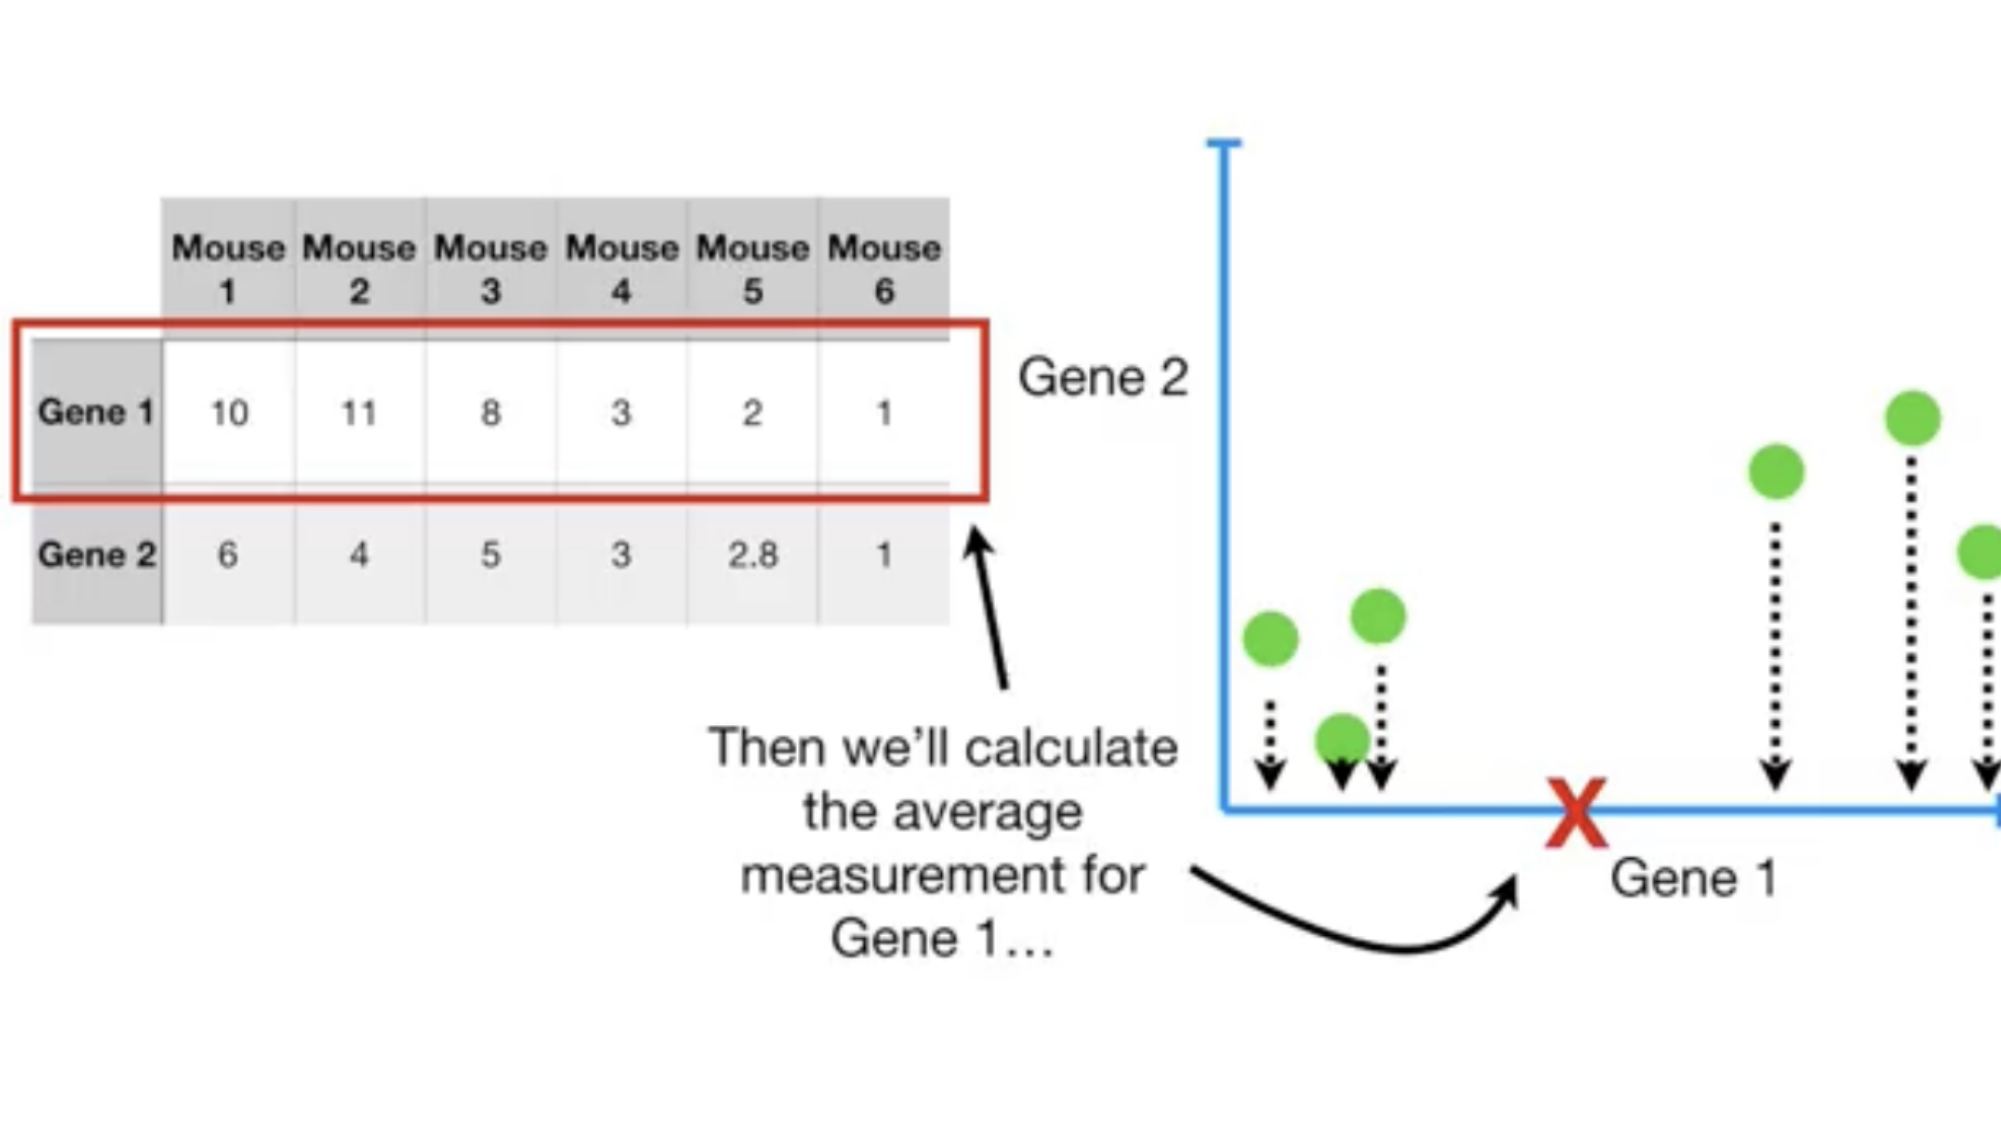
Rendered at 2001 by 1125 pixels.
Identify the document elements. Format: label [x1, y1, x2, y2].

list [0, 0, 2000, 1125]
